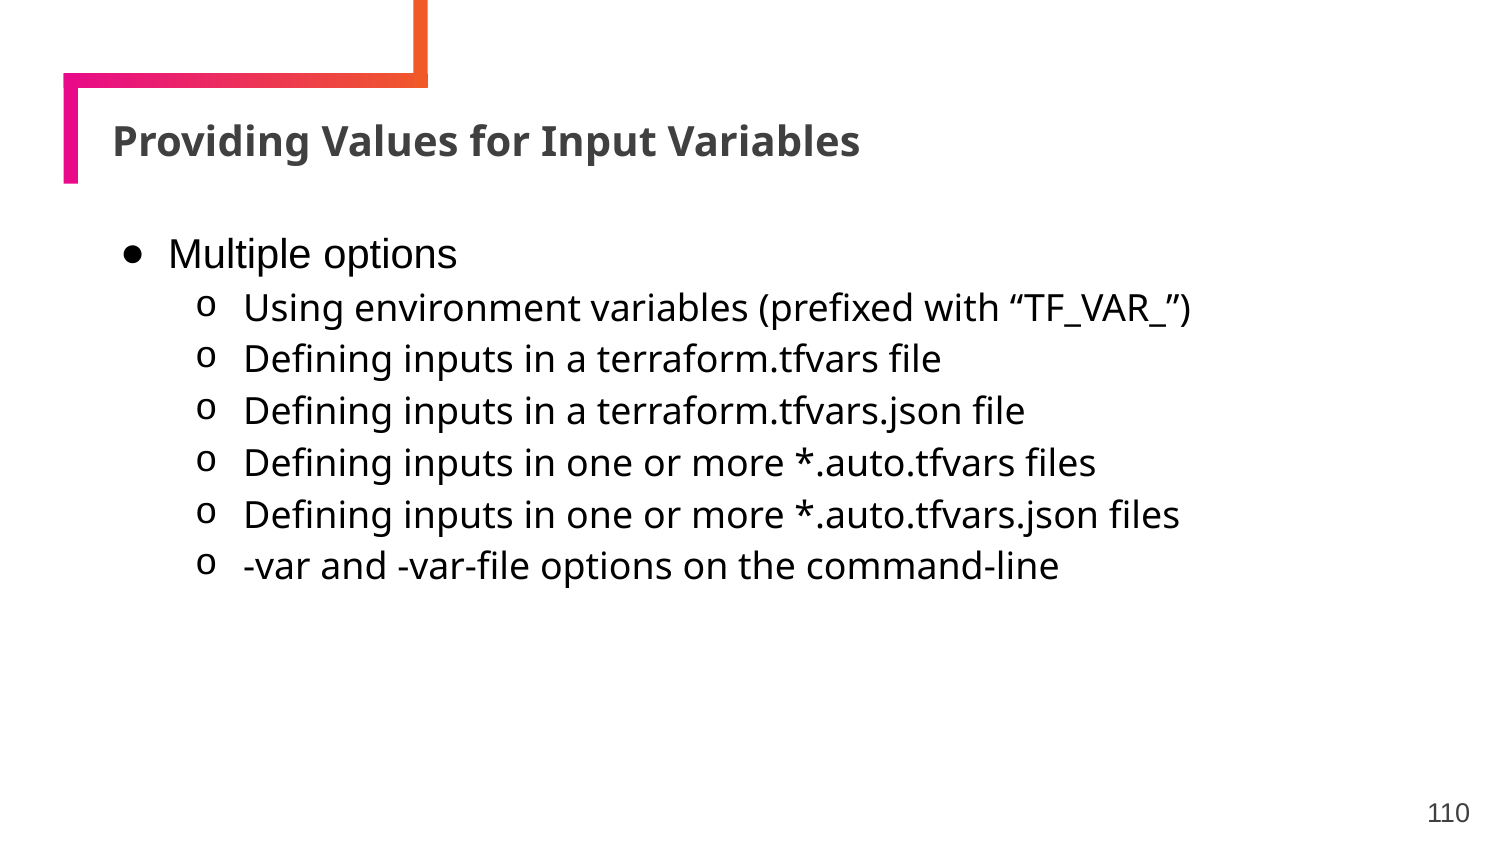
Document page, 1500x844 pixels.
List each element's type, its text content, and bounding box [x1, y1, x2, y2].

title Providing Values for Input Variables [100, 117, 1455, 169]
subtitle Multiple options Using environment variables (prefixed with “TF_VAR_”) Defining inputs in a terraform.tfvars file Defining inputs in a terraform.tfvars.json file Defining inputs in one or more *.auto.tfvars files Defining inputs in one or more *.auto.tfvars.json files -var and -var-file options on the command-line [100, 213, 1352, 735]
slide_number 110 [1403, 779, 1494, 844]
